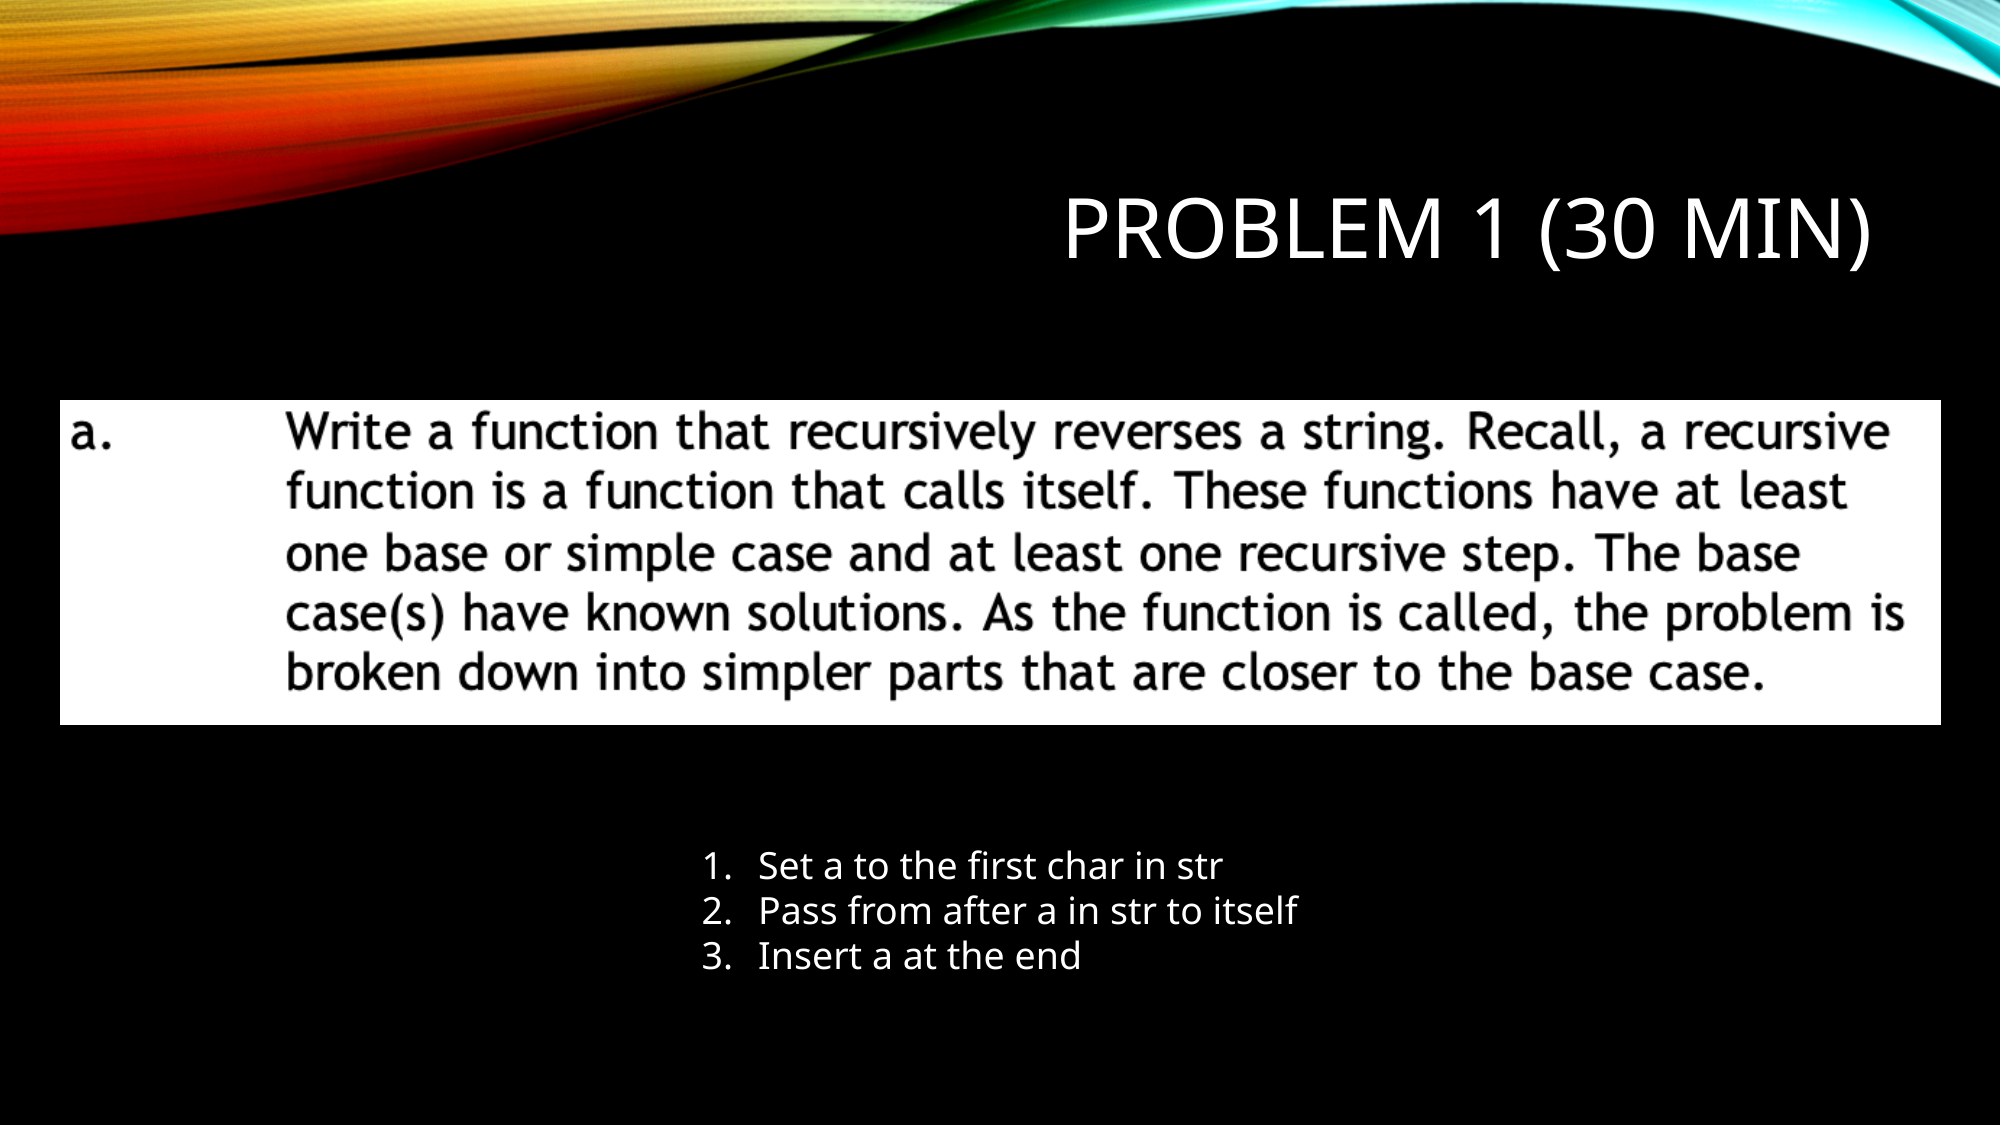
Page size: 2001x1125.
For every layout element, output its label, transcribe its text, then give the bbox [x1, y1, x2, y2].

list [59, 400, 1942, 725]
text_box Set a to the first char in str Pass from after a in str to itself Insert a at the end [686, 834, 1313, 985]
title Problem 1 (30 min) [474, 125, 1888, 338]
picture [0, 0, 2000, 237]
